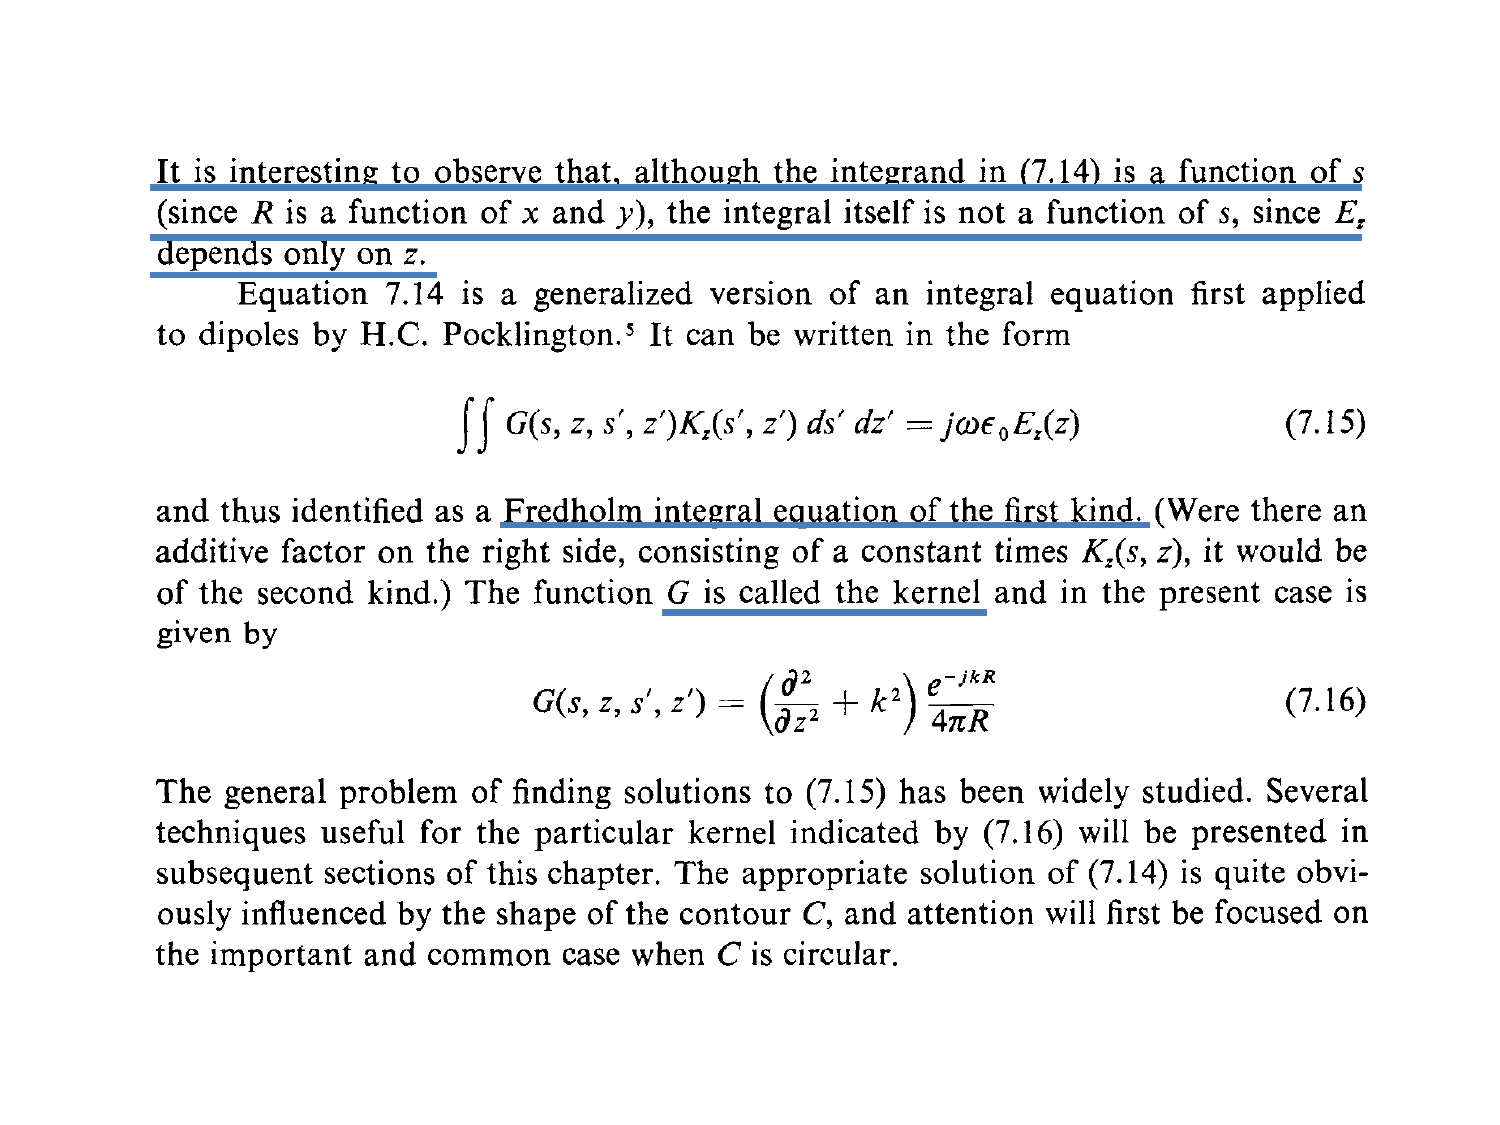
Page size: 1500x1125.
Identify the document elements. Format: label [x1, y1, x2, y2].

picture [87, 137, 1426, 993]
